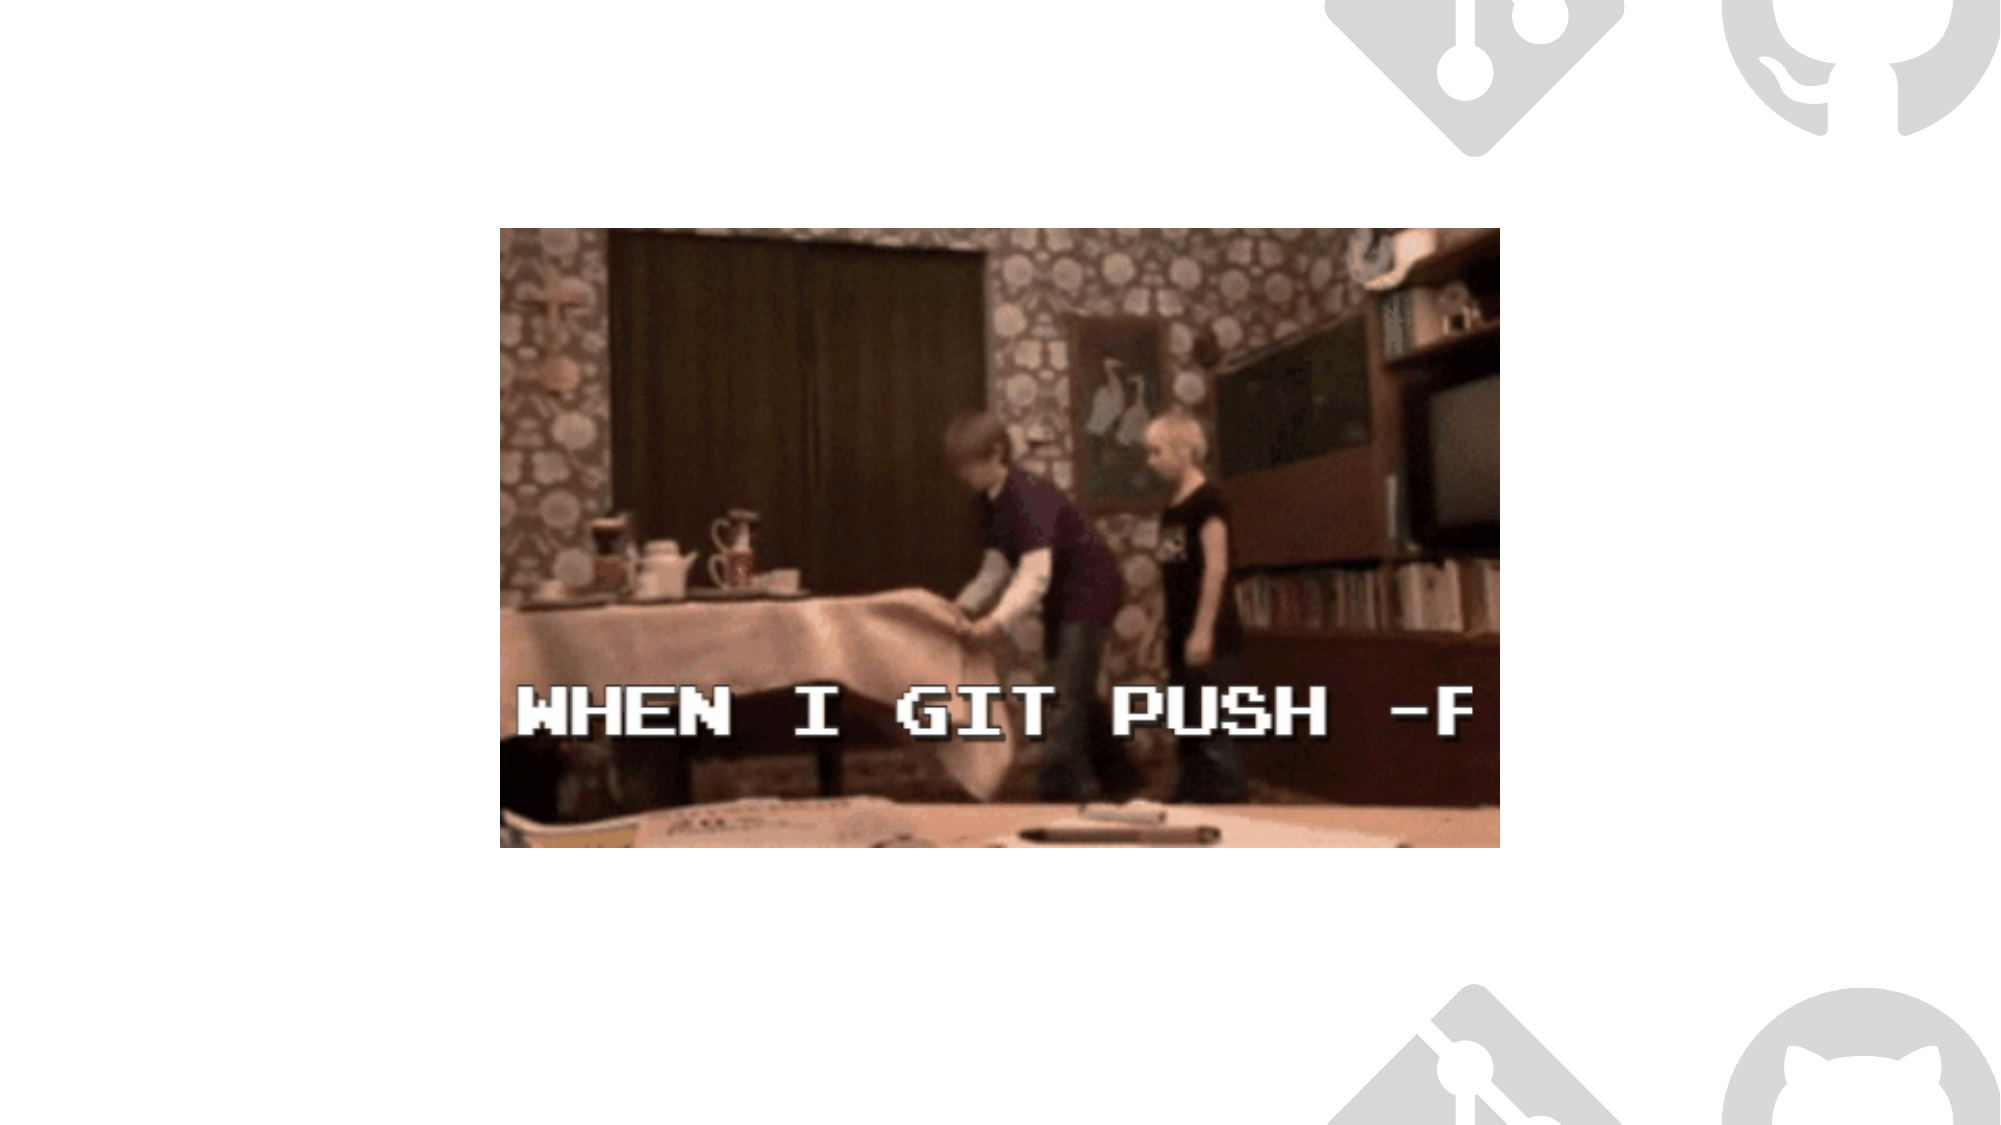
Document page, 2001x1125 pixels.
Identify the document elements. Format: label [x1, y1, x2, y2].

list [499, 228, 1500, 848]
